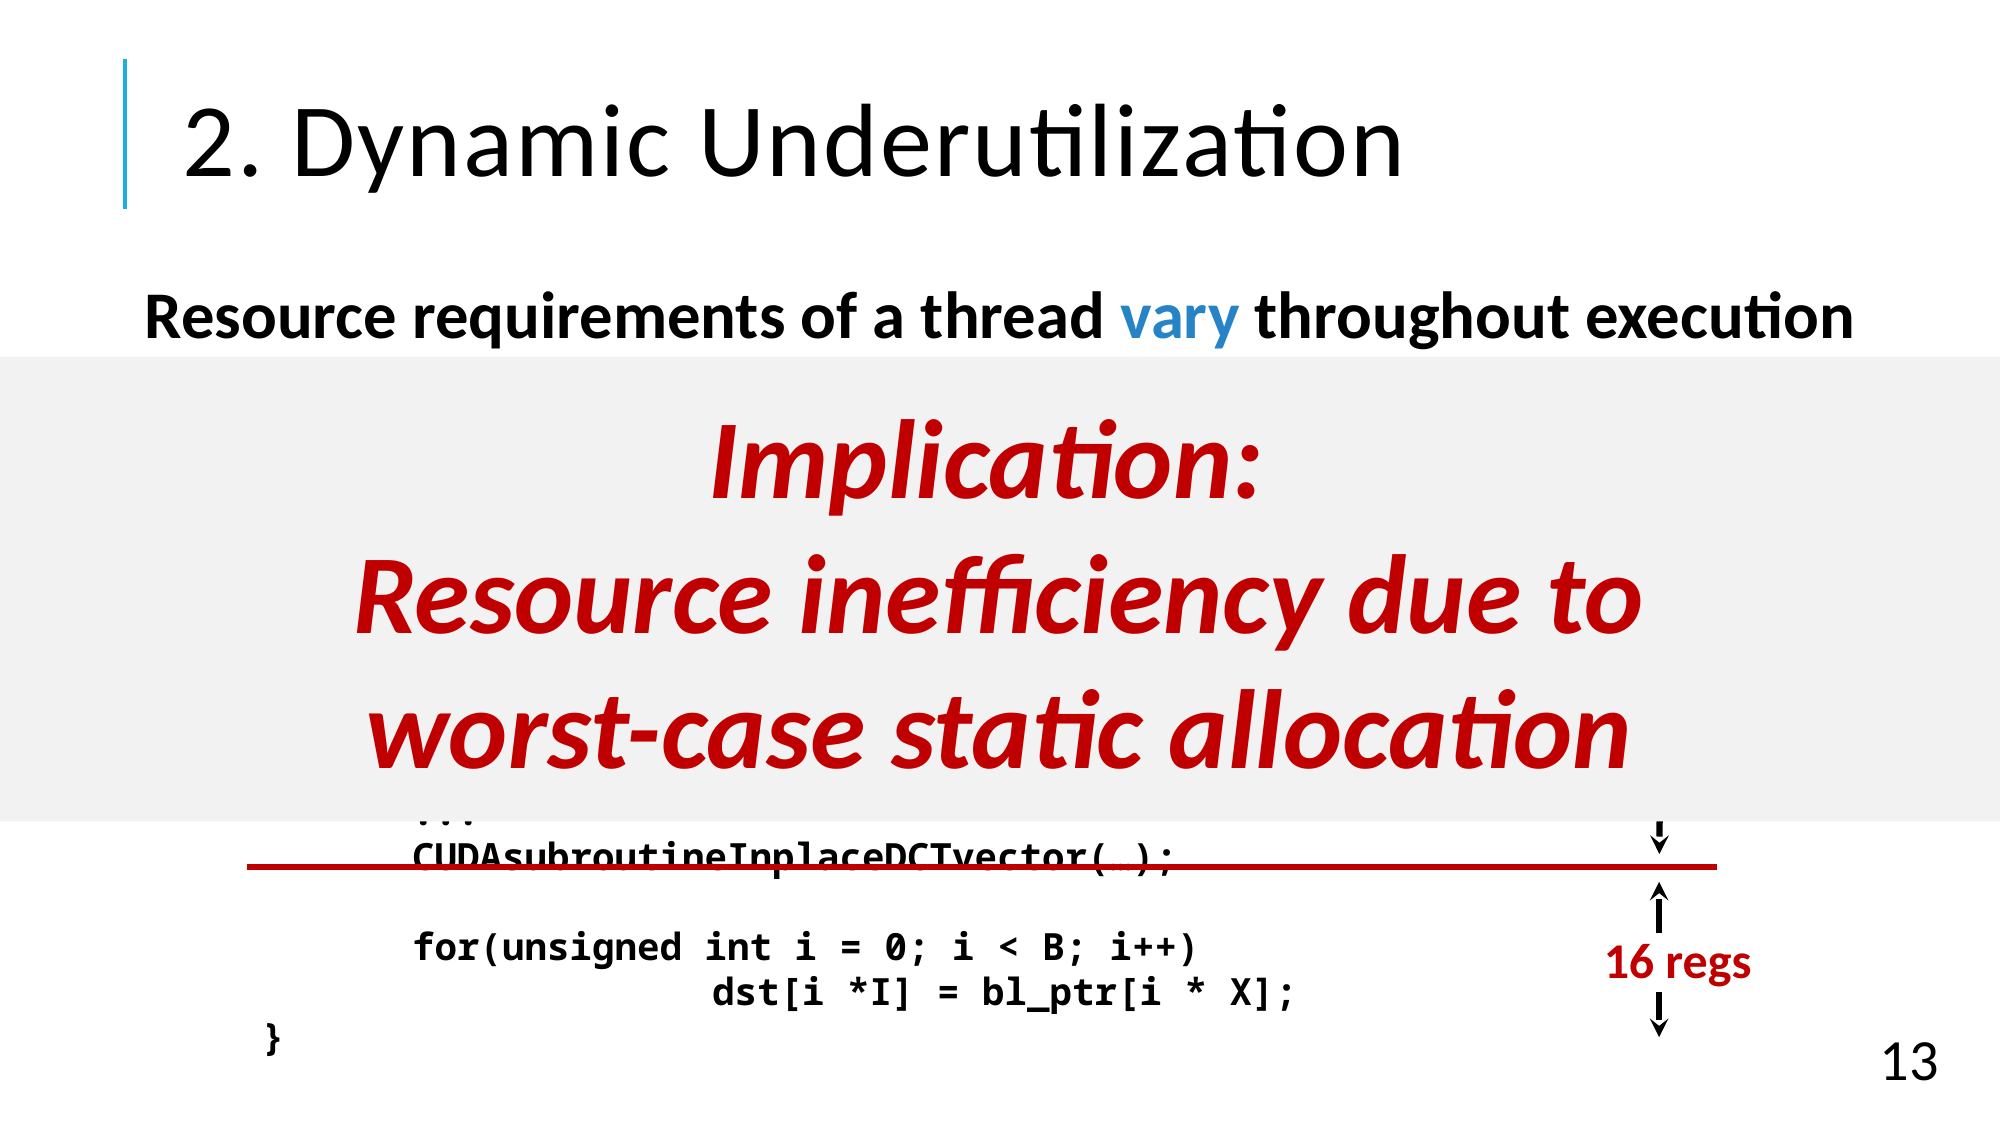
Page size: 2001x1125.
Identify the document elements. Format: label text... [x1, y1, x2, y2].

text_box Implication: Resource inefficiency due to worst-case static allocation [0, 355, 2000, 823]
title 2. Dynamic Underutilization [168, 23, 1763, 270]
text_box 16 regs [1588, 921, 1804, 997]
slide_number 13 [1762, 1015, 1954, 1108]
text_box __global__ void CUDAkernel2DCT(float *dst, float *src, int I){ int OffsThreadInRow = threadIdx.y * B + threadIdx.x; ... for(unsigned int i = 0; i < B; i++) bl_ptr[i * X] = src[i * I]; __syncthreads(); ... CUDAsubroutineInplaceDCTvector(…); for(unsigned int i = 0; i < B; i++) dst[i *I] = bl_ptr[i * X]; } [247, 874, 1650, 1066]
text_box __global__ void CUDAkernel2DCT(float *dst, float *src, int I){ int OffsThreadInRow = threadIdx.y * B + threadIdx.x; ... for(unsigned int i = 0; i < B; i++) bl_ptr[i * X] = src[i * I]; __syncthreads(); ... CUDAsubroutineInplaceDCTvector(…); for(unsigned int i = 0; i < B; i++) dst[i *I] = bl_ptr[i * X]; } [247, 823, 1650, 864]
list Resource requirements of a thread vary throughout execution [0, 273, 2000, 355]
